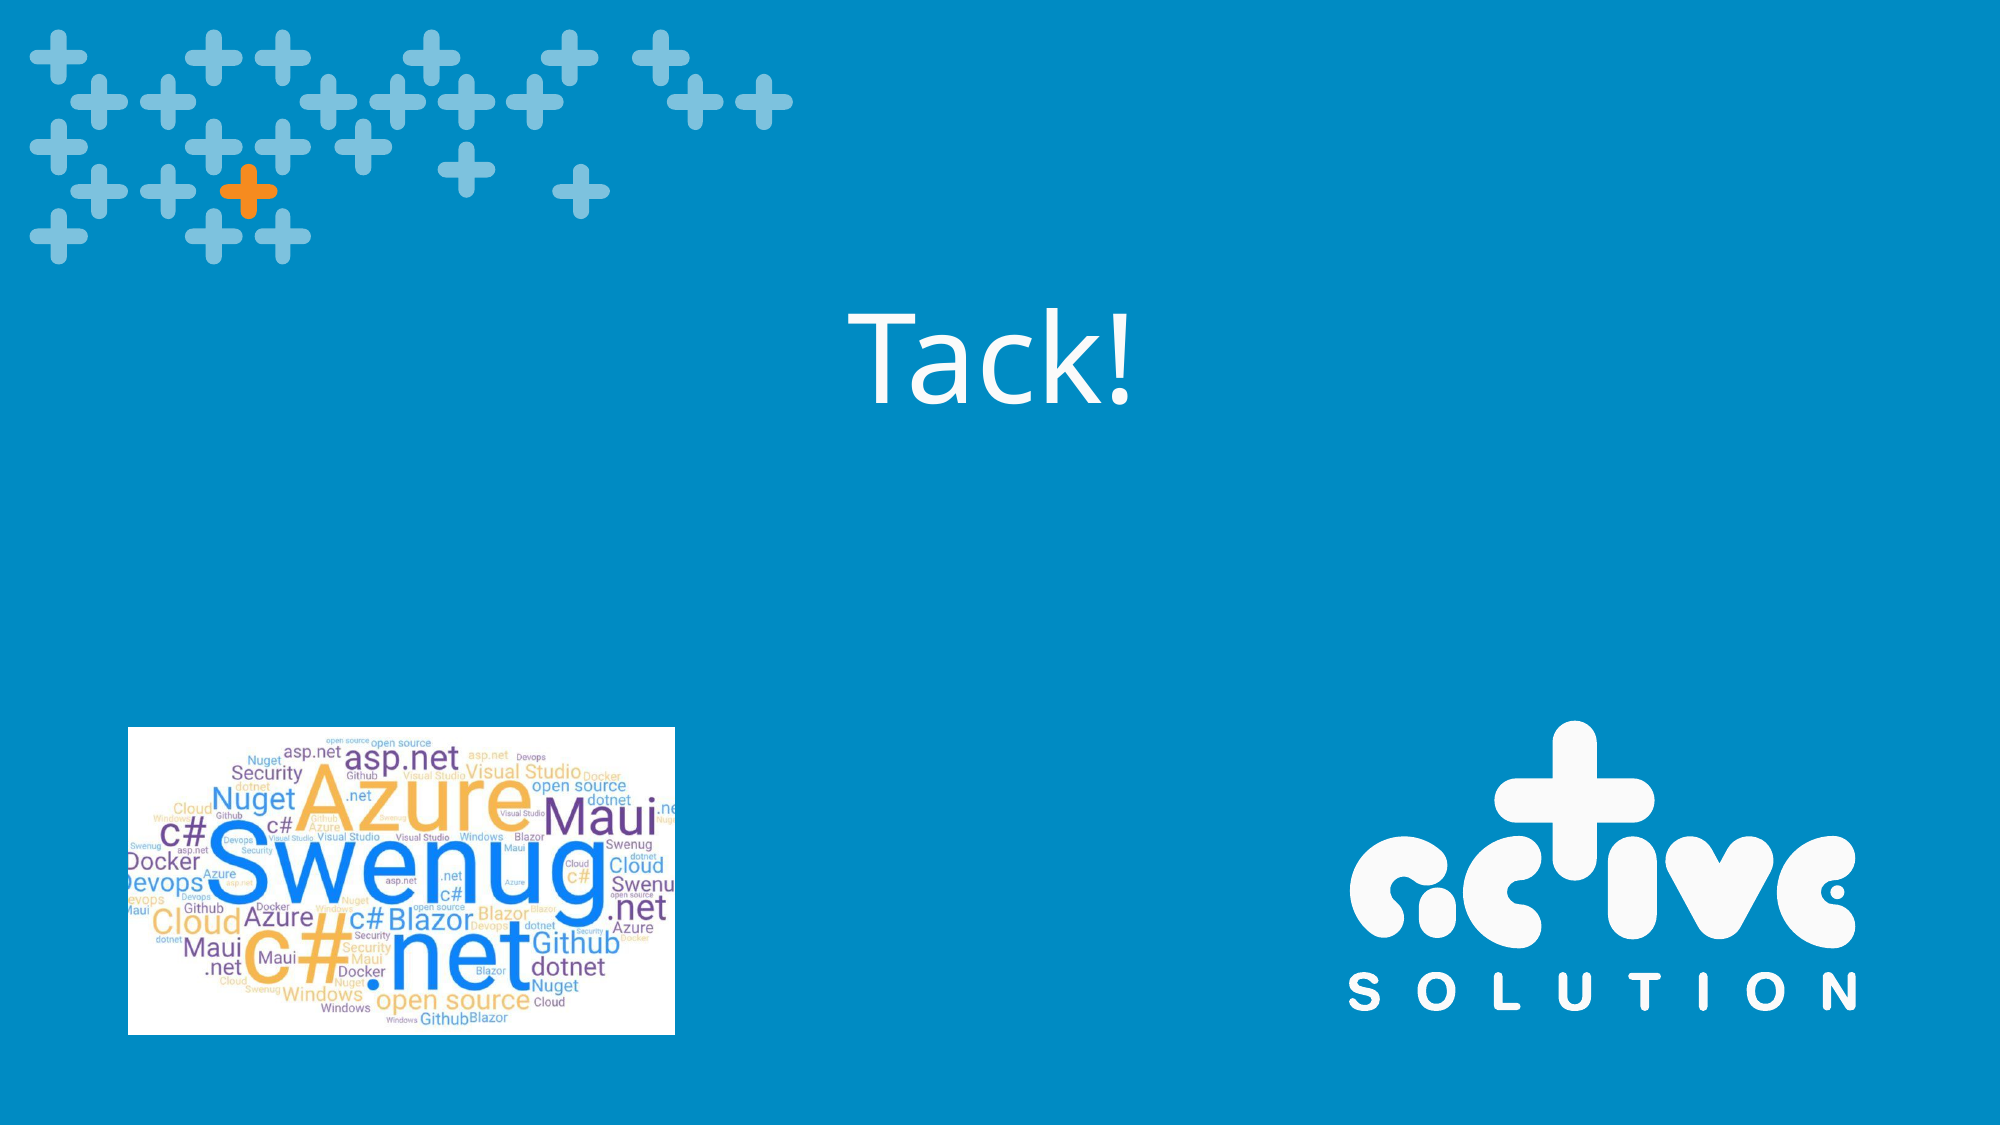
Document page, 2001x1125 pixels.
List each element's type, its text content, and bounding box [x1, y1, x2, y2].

picture [129, 728, 674, 1034]
title Tack! [137, 157, 1863, 438]
